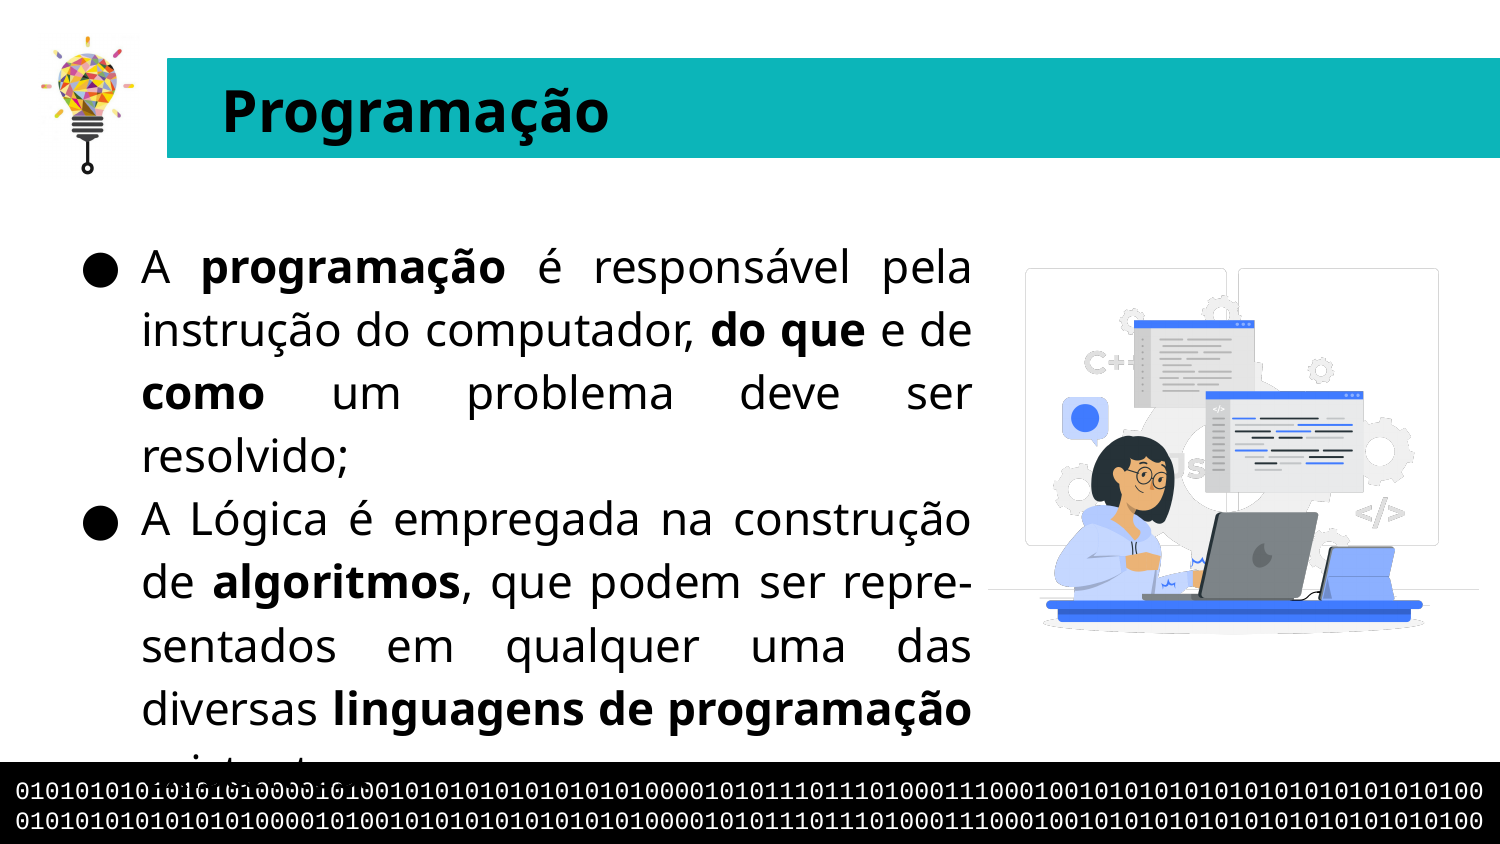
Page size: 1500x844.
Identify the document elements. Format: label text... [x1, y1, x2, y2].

title Programação [206, 58, 1500, 153]
picture [38, 32, 140, 179]
text_box 0101010101010101000010100101010101010101010000101011101110100011100010010101010101010101010101010001010101010101010000101001010101010101010100001010111011101000111000100101010101010101010101010100 [0, 759, 1500, 841]
picture [988, 213, 1480, 705]
text_box [167, 58, 1500, 158]
text_box A programação é responsável pela instrução do computador, do que e de como um problema deve ser resolvido; A Lógica é empregada na construção de algoritmos, que podem ser repre- sentados em qualquer uma das diversas linguagens de programação existentes. [51, 214, 986, 601]
